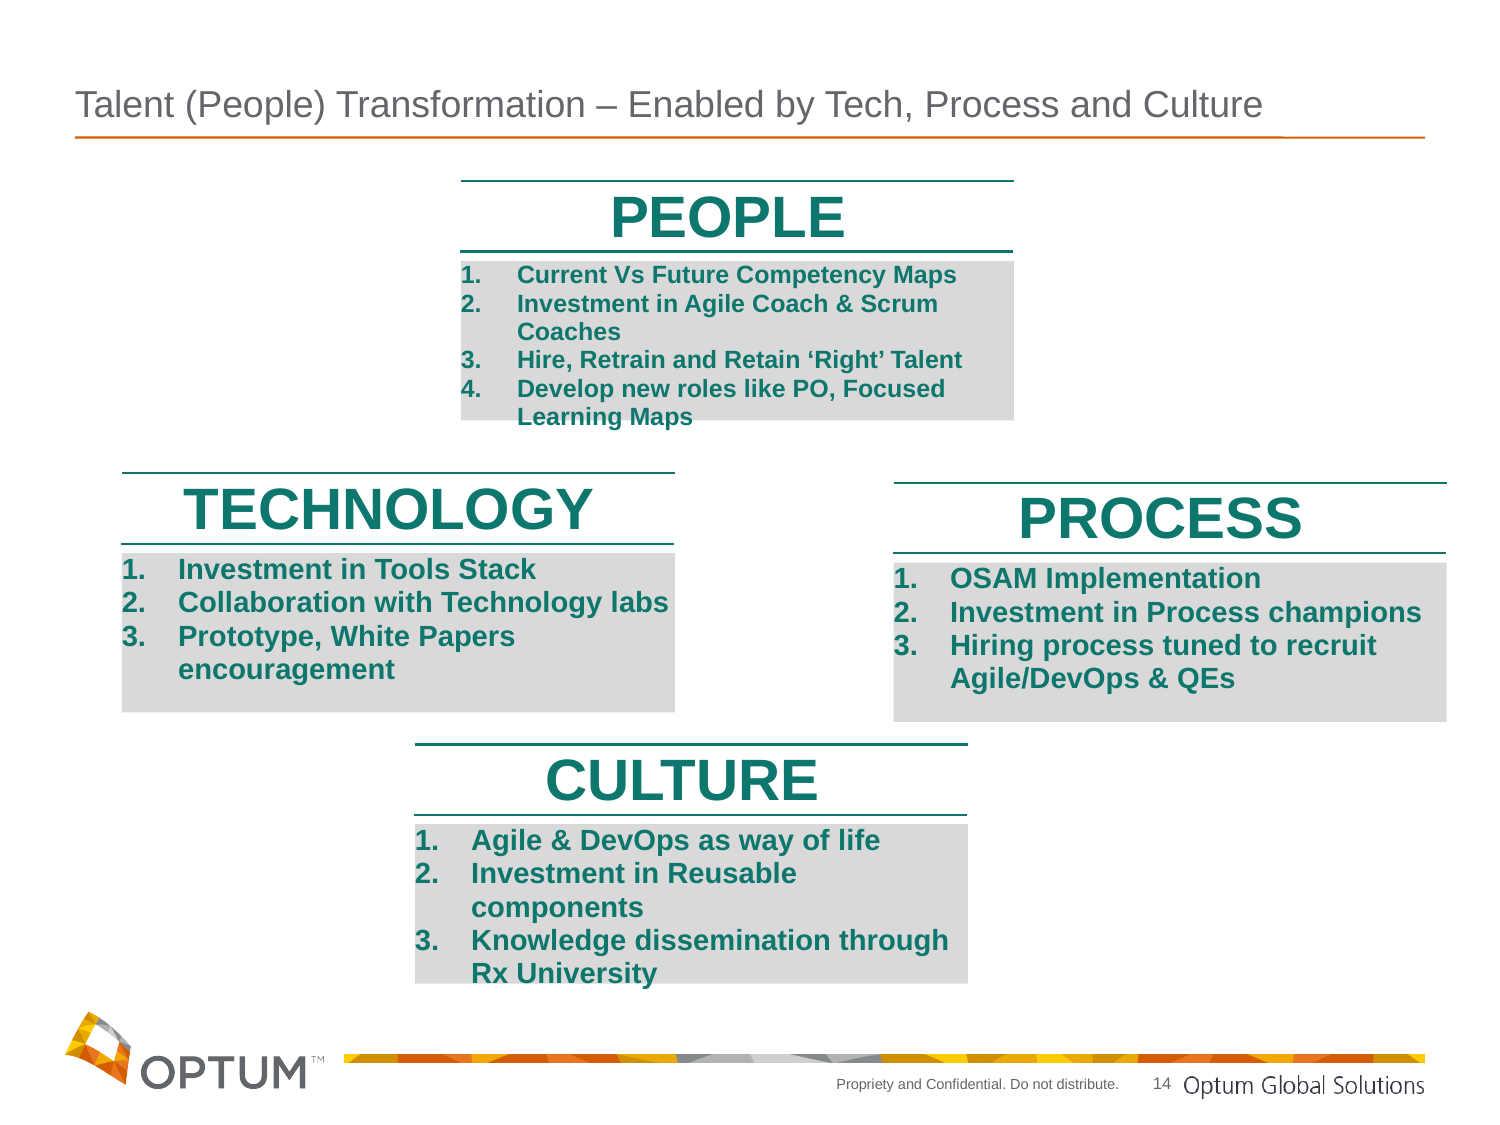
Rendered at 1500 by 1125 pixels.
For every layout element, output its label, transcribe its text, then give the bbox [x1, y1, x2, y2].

picture [343, 1054, 1425, 1063]
slide_number 14 [1121, 1073, 1172, 1099]
picture [1184, 1075, 1424, 1099]
title Talent (People) Transformation – Enabled by Tech, Process and Culture [74, 24, 1425, 126]
picture [62, 1009, 327, 1092]
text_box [459, 180, 1015, 421]
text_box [120, 473, 676, 713]
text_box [892, 482, 1448, 723]
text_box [413, 744, 969, 984]
